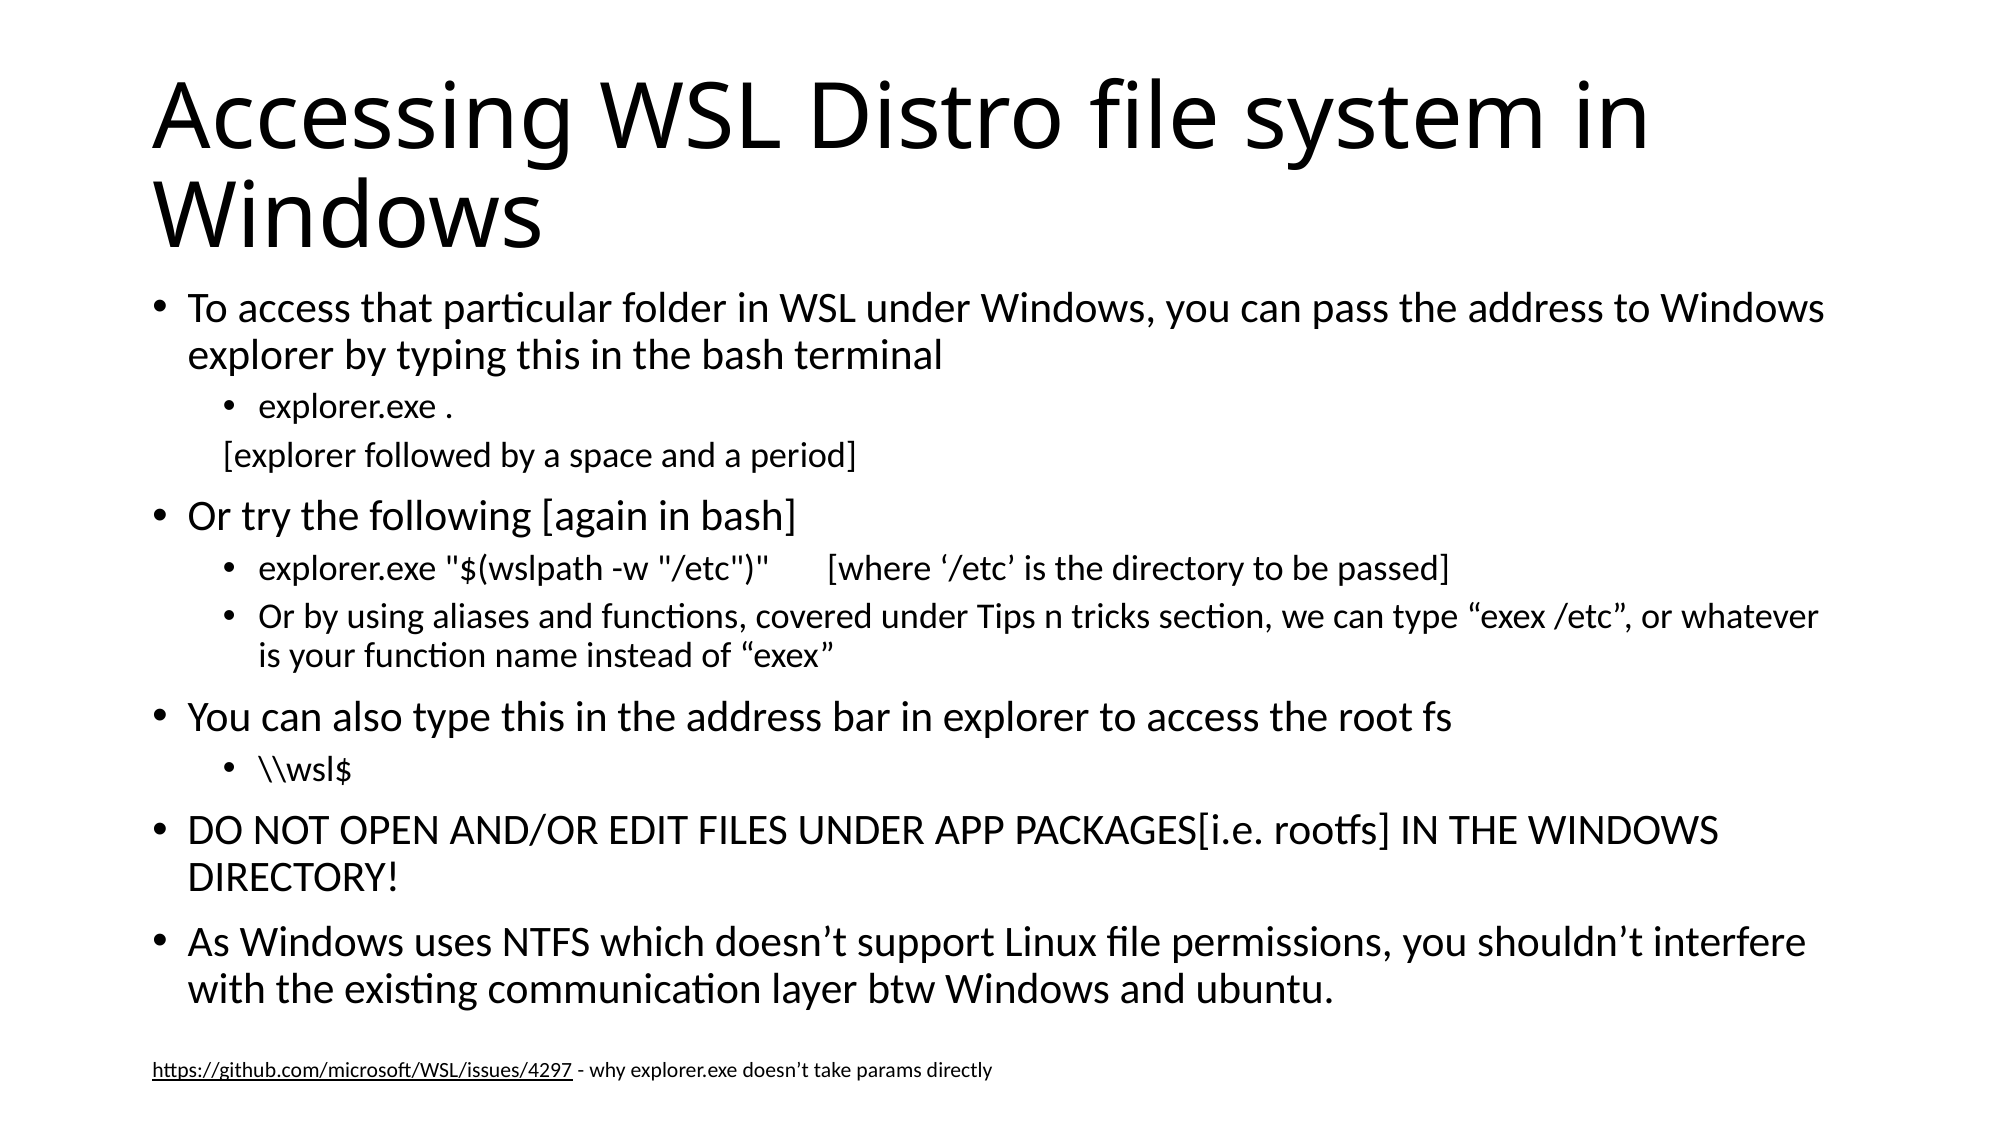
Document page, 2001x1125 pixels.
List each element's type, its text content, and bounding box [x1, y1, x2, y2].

title Accessing WSL Distro file system in Windows [137, 59, 1863, 277]
list To access that particular folder in WSL under Windows, you can pass the address to Windows explorer by typing this in the bash terminal explorer.exe . [explorer followed by a space and a period] Or try the following [again in bash] explorer.exe "$(wslpath -w "/etc")" [where ‘/etc’ is the directory to be passed] Or by using aliases and functions, covered under Tips n tricks section, we can type “exex /etc”, or whatever is your function name instead of “exex” You can also type this in the address bar in explorer to access the root fs \\wsl$ DO NOT OPEN AND/OR EDIT FILES UNDER APP PACKAGES[i.e. rootfs] IN THE WINDOWS DIRECTORY! As Windows uses NTFS which doesn’t support Linux file permissions, you shouldn’t interfere with the existing communication layer btw Windows and ubuntu. https://github.com/microsoft/WSL/issues/4297 - why explorer.exe doesn’t take params directly [137, 277, 1863, 1097]
